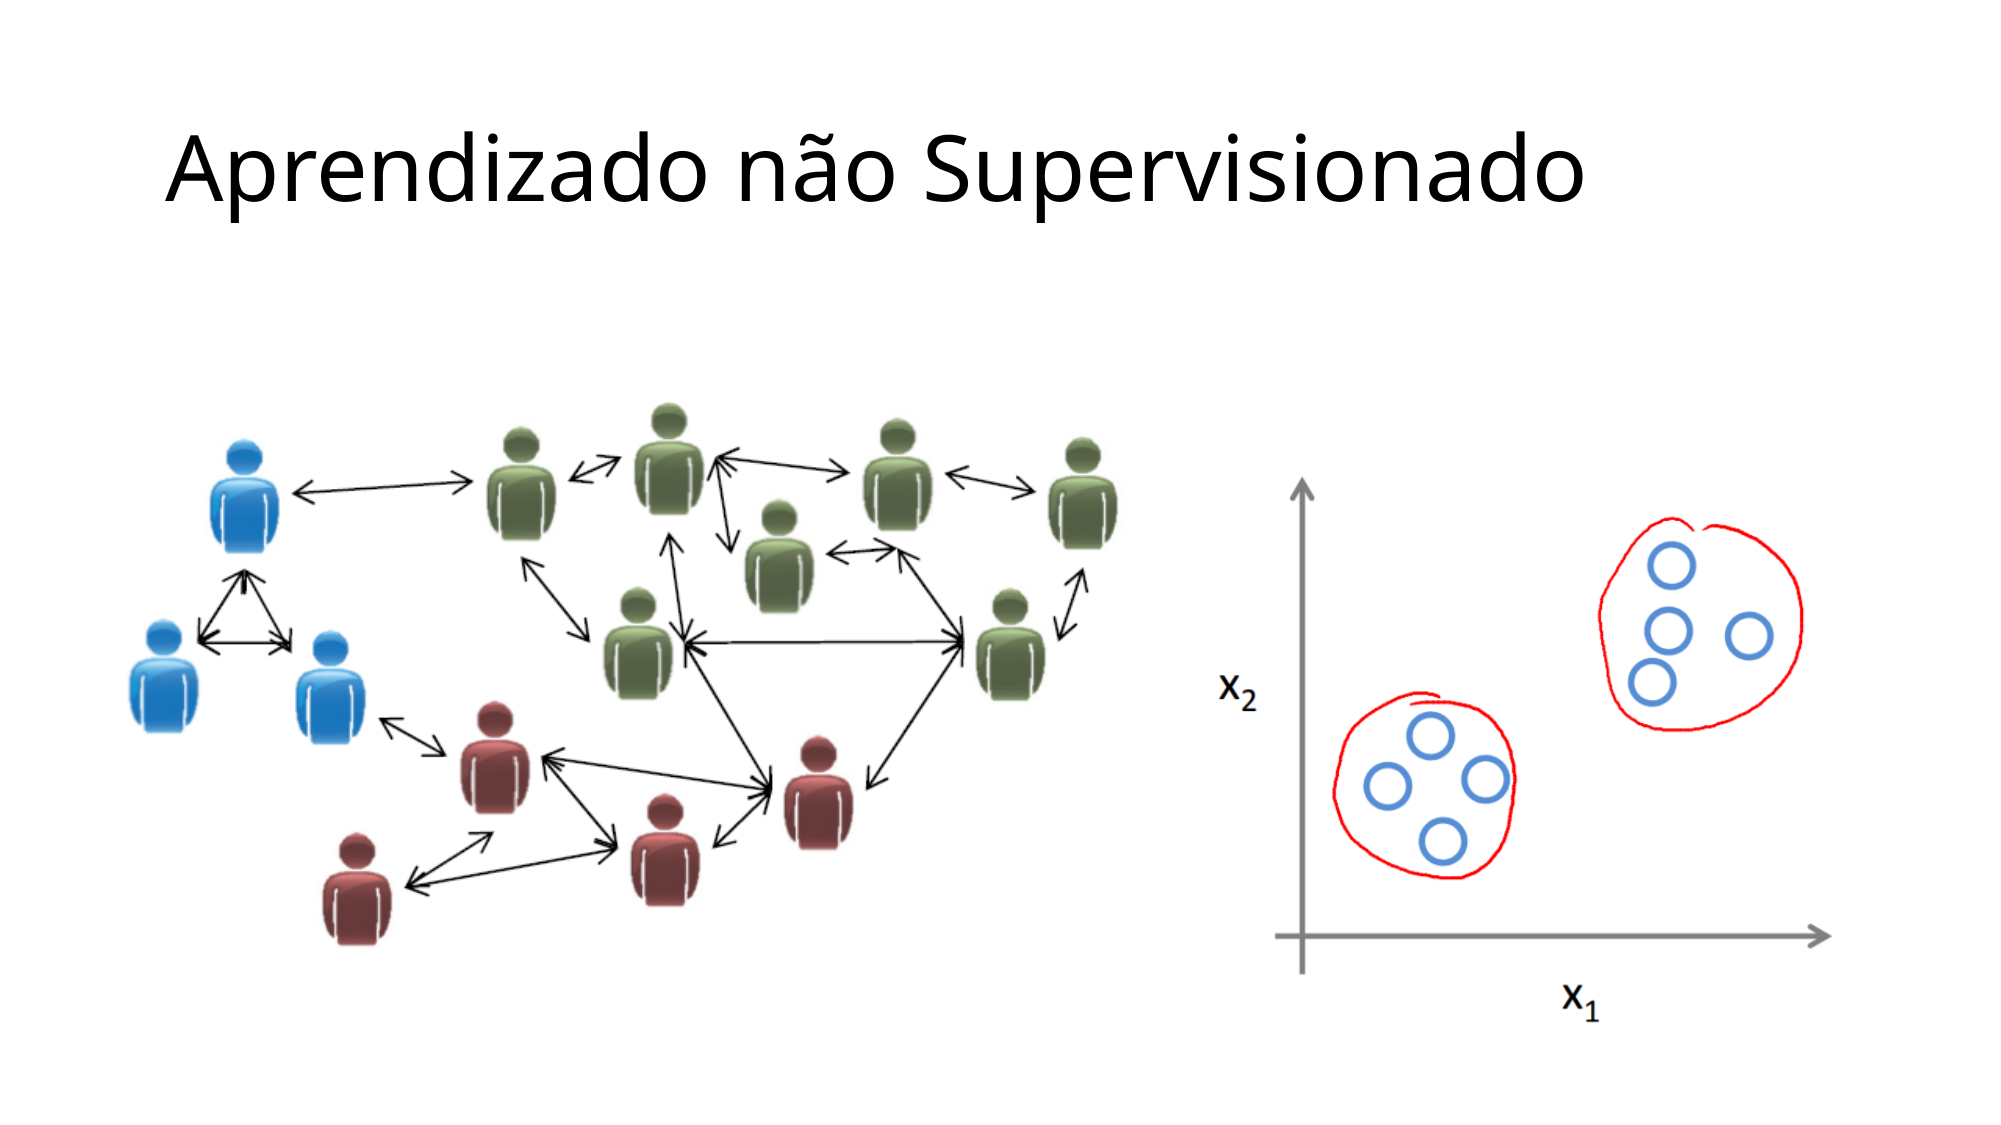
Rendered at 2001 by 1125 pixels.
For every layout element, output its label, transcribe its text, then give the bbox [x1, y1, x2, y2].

picture [111, 391, 1152, 959]
text_box Aprendizado não Supervisionado [150, 102, 1977, 228]
picture [1189, 458, 1863, 1026]
